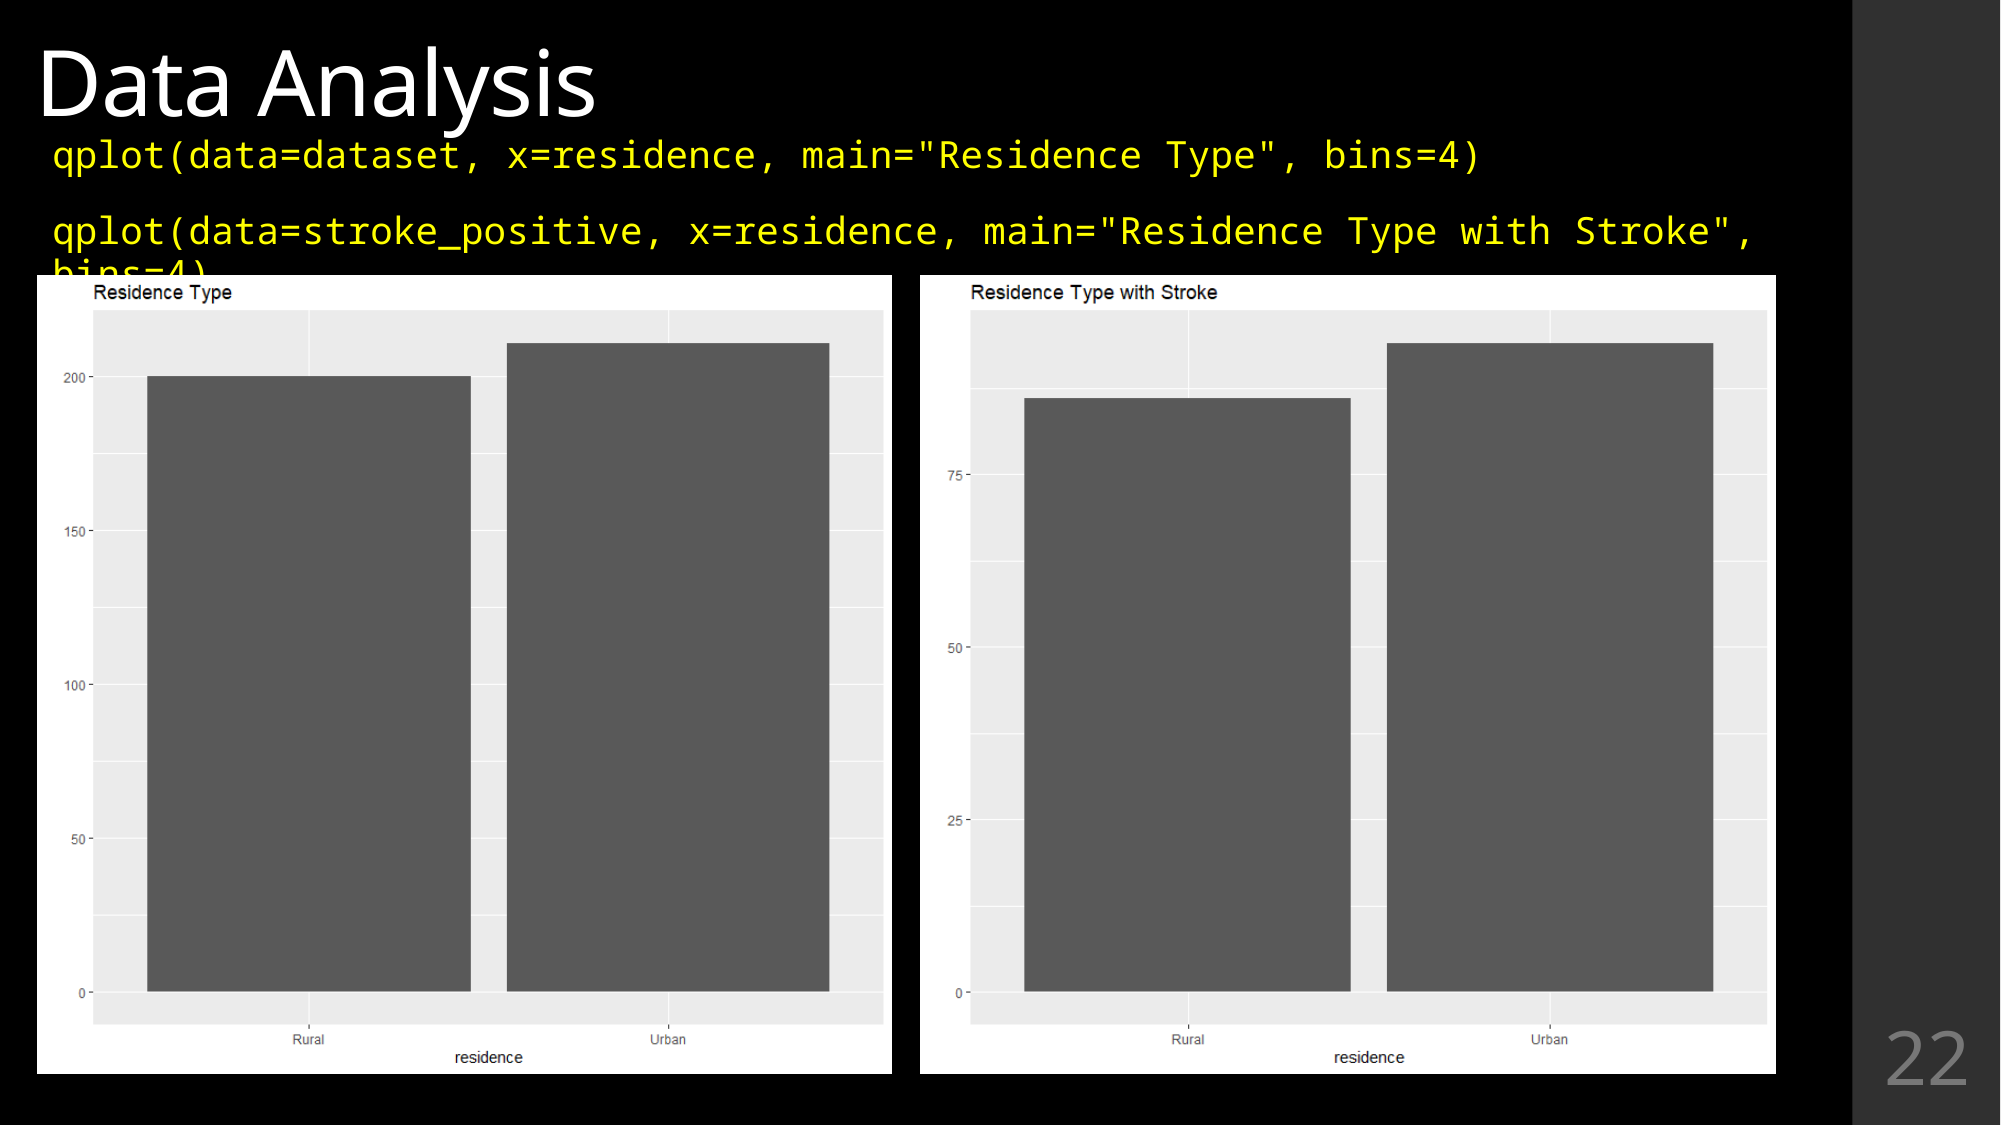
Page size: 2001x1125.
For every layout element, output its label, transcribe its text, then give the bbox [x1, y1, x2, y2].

picture [920, 275, 1776, 1074]
slide_number 21 [1852, 1012, 2000, 1110]
list qplot(data=dataset, x=residence, main="Residence Type", bins=4) qplot(data=stroke_positive, x=residence, main="Residence Type with Stroke", bins=4) [37, 126, 1853, 936]
picture [36, 275, 892, 1074]
title Data Analysis [20, 0, 1596, 144]
